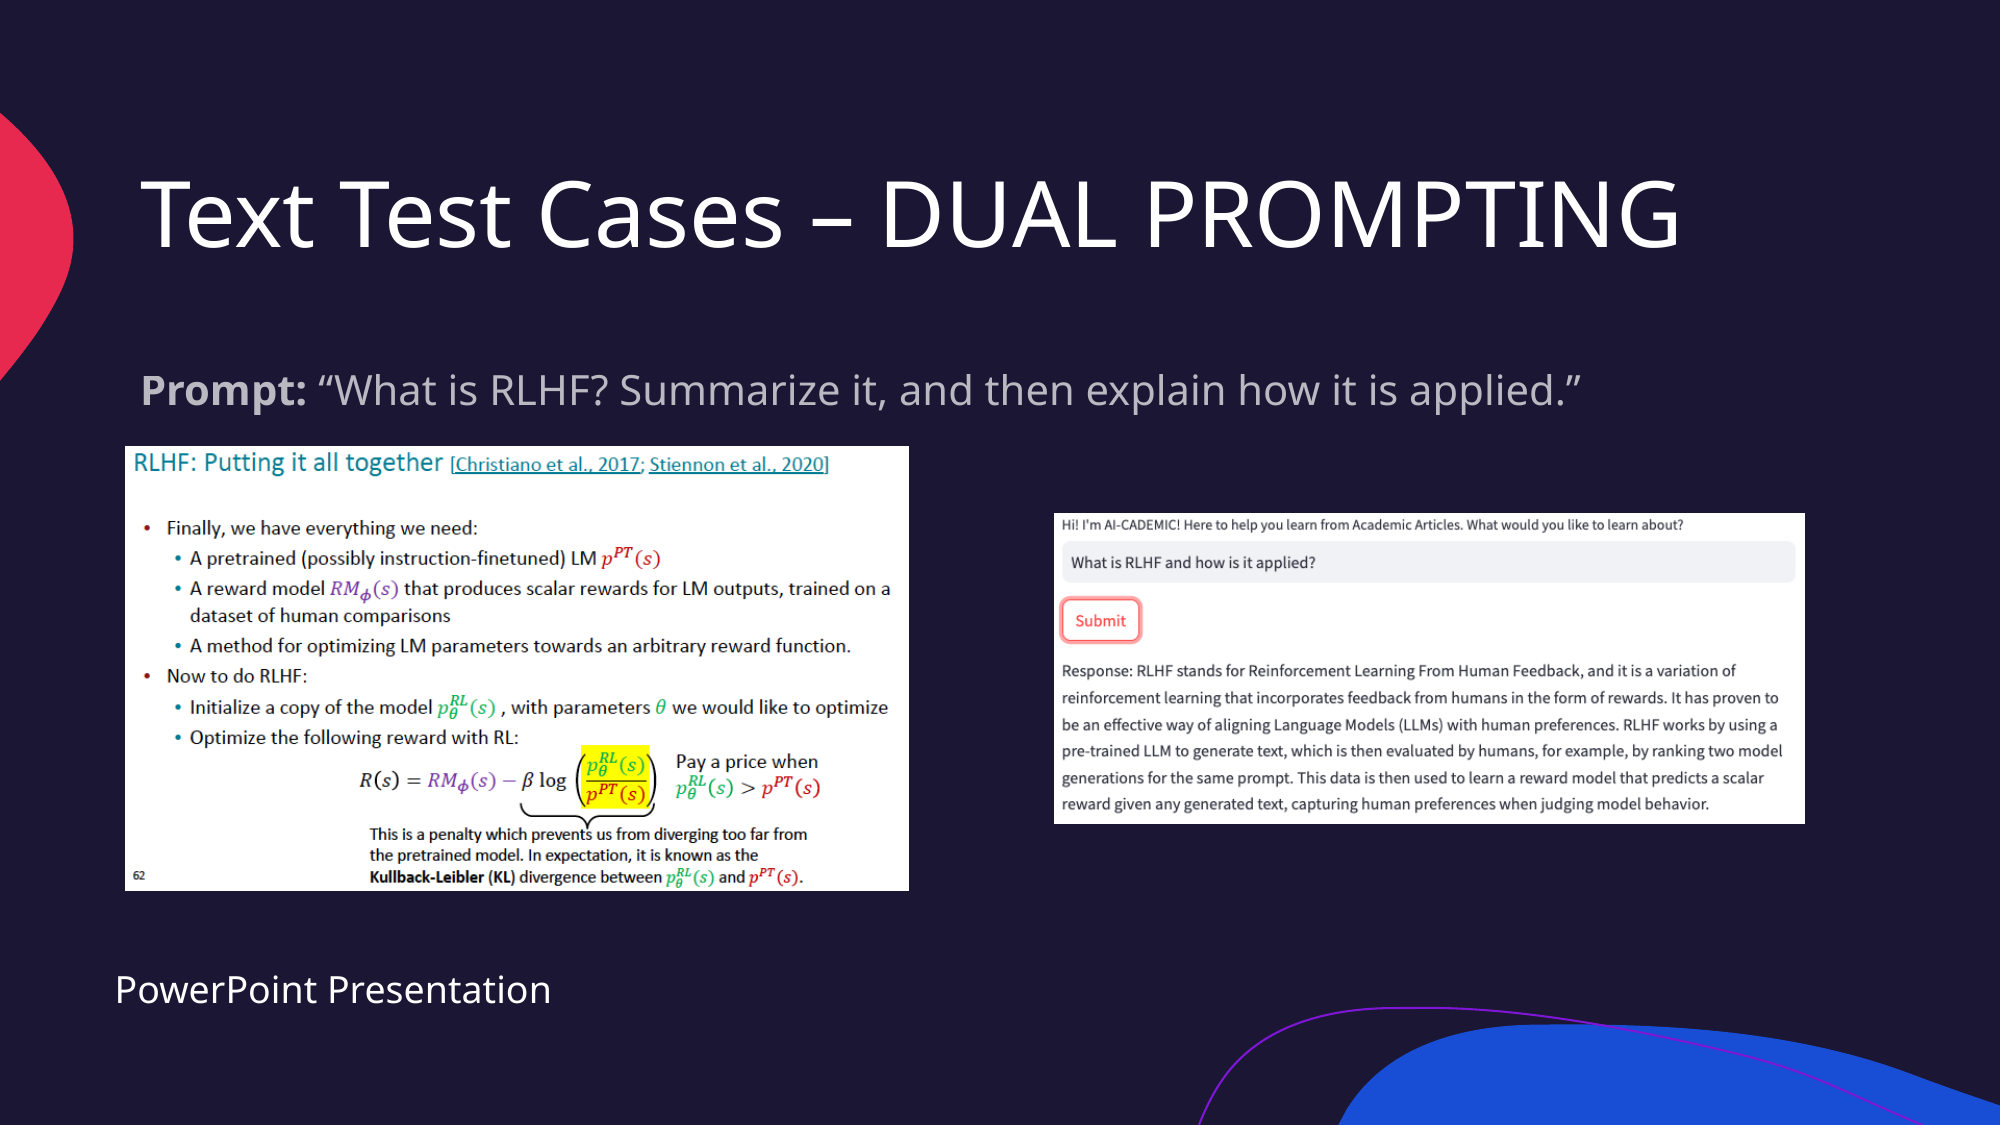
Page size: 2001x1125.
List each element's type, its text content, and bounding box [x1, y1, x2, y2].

text_box PowerPoint Presentation [99, 958, 567, 1019]
picture [1054, 513, 1805, 824]
picture [124, 446, 909, 891]
title Text Test Cases – DUAL PROMPTING [125, 92, 1875, 343]
list Prompt: “What is RLHF? Summarize it, and then explain how it is applied.” [125, 344, 1875, 971]
